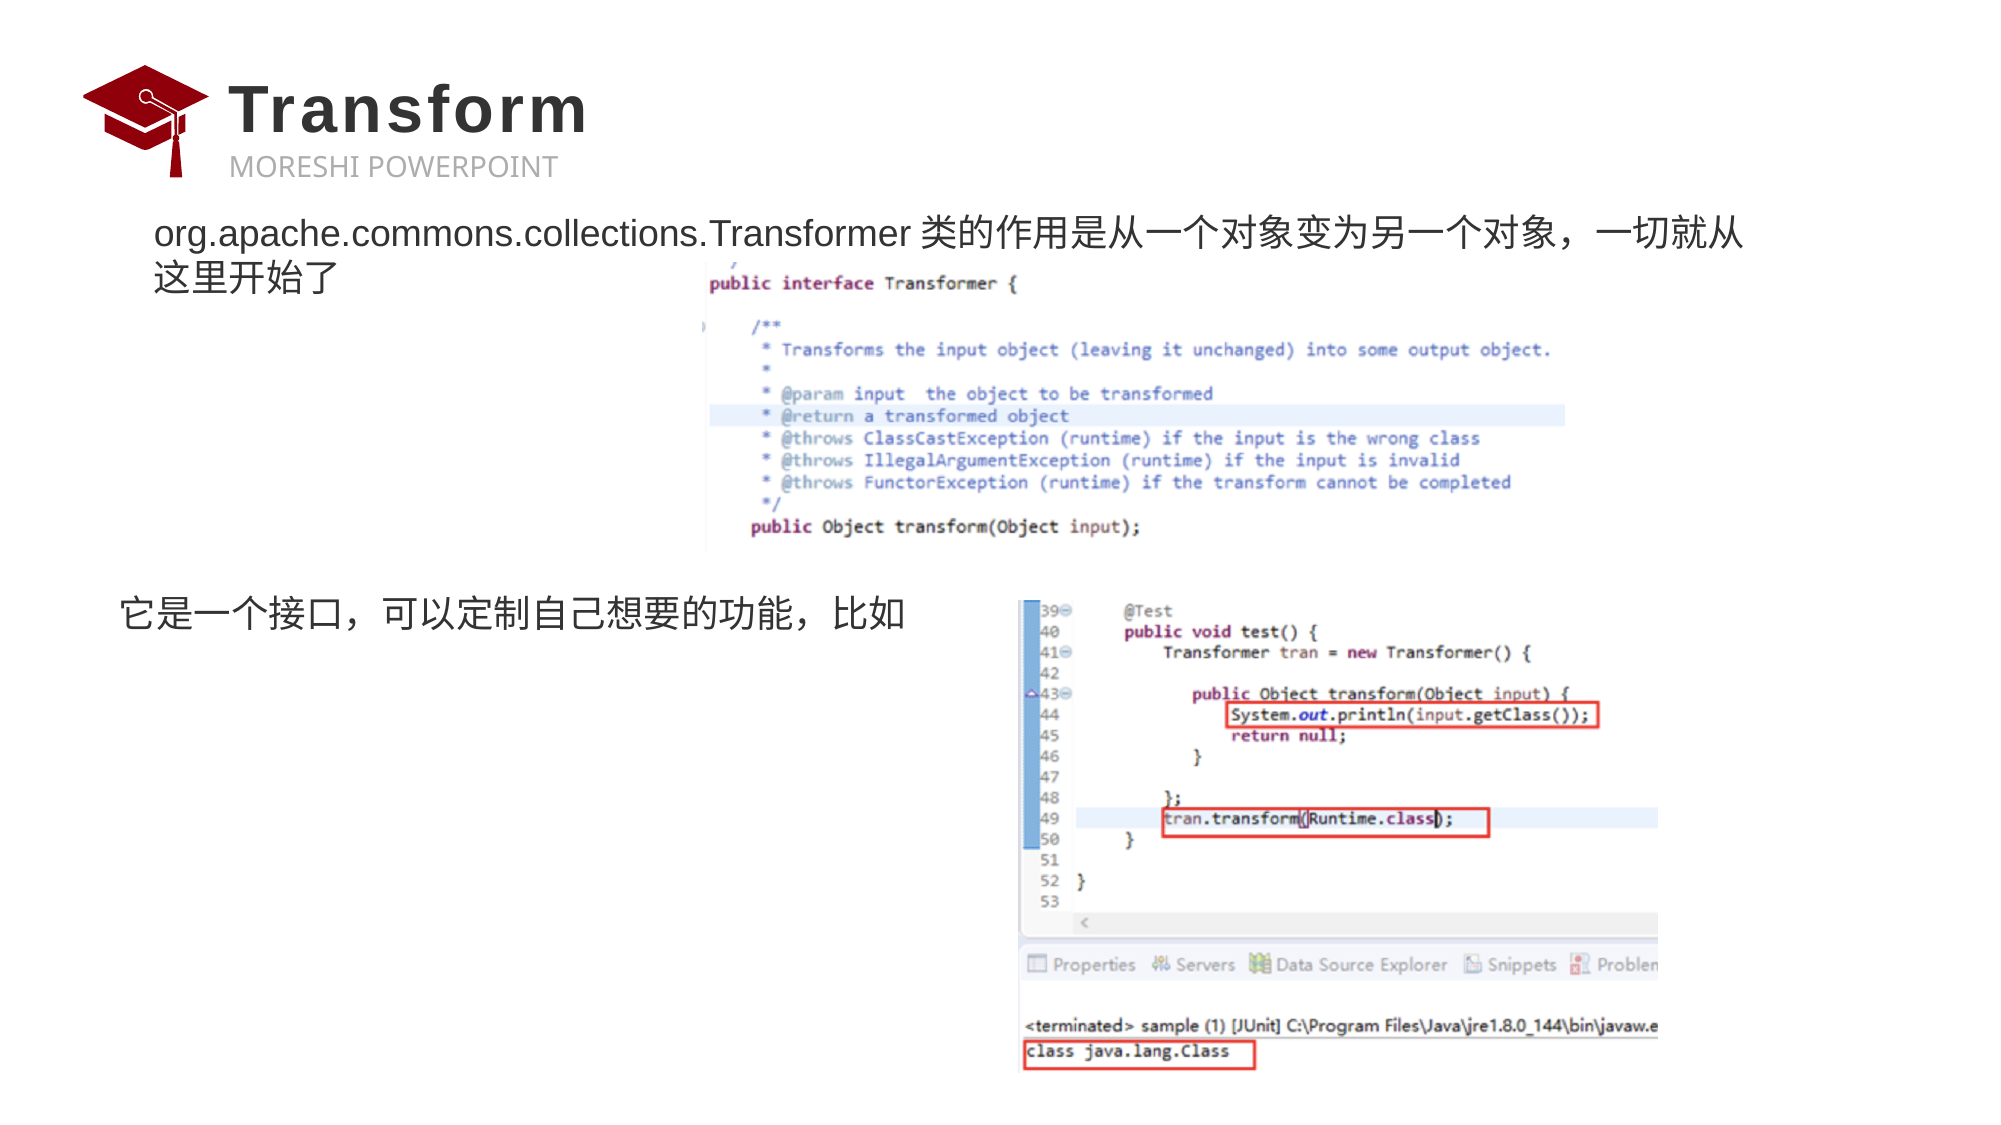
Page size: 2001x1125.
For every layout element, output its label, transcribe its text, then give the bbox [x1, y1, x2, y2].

title Transform [213, 55, 1709, 168]
text_box 它是一个接口，可以定制自己想要的功能，比如 [103, 582, 1413, 643]
text_box org.apache.commons.collections.Transformer类的作用是从一个对象变为另一个对象，一切就从这里开始了 [138, 202, 1783, 307]
picture [702, 262, 1565, 553]
picture [1018, 600, 1658, 1074]
